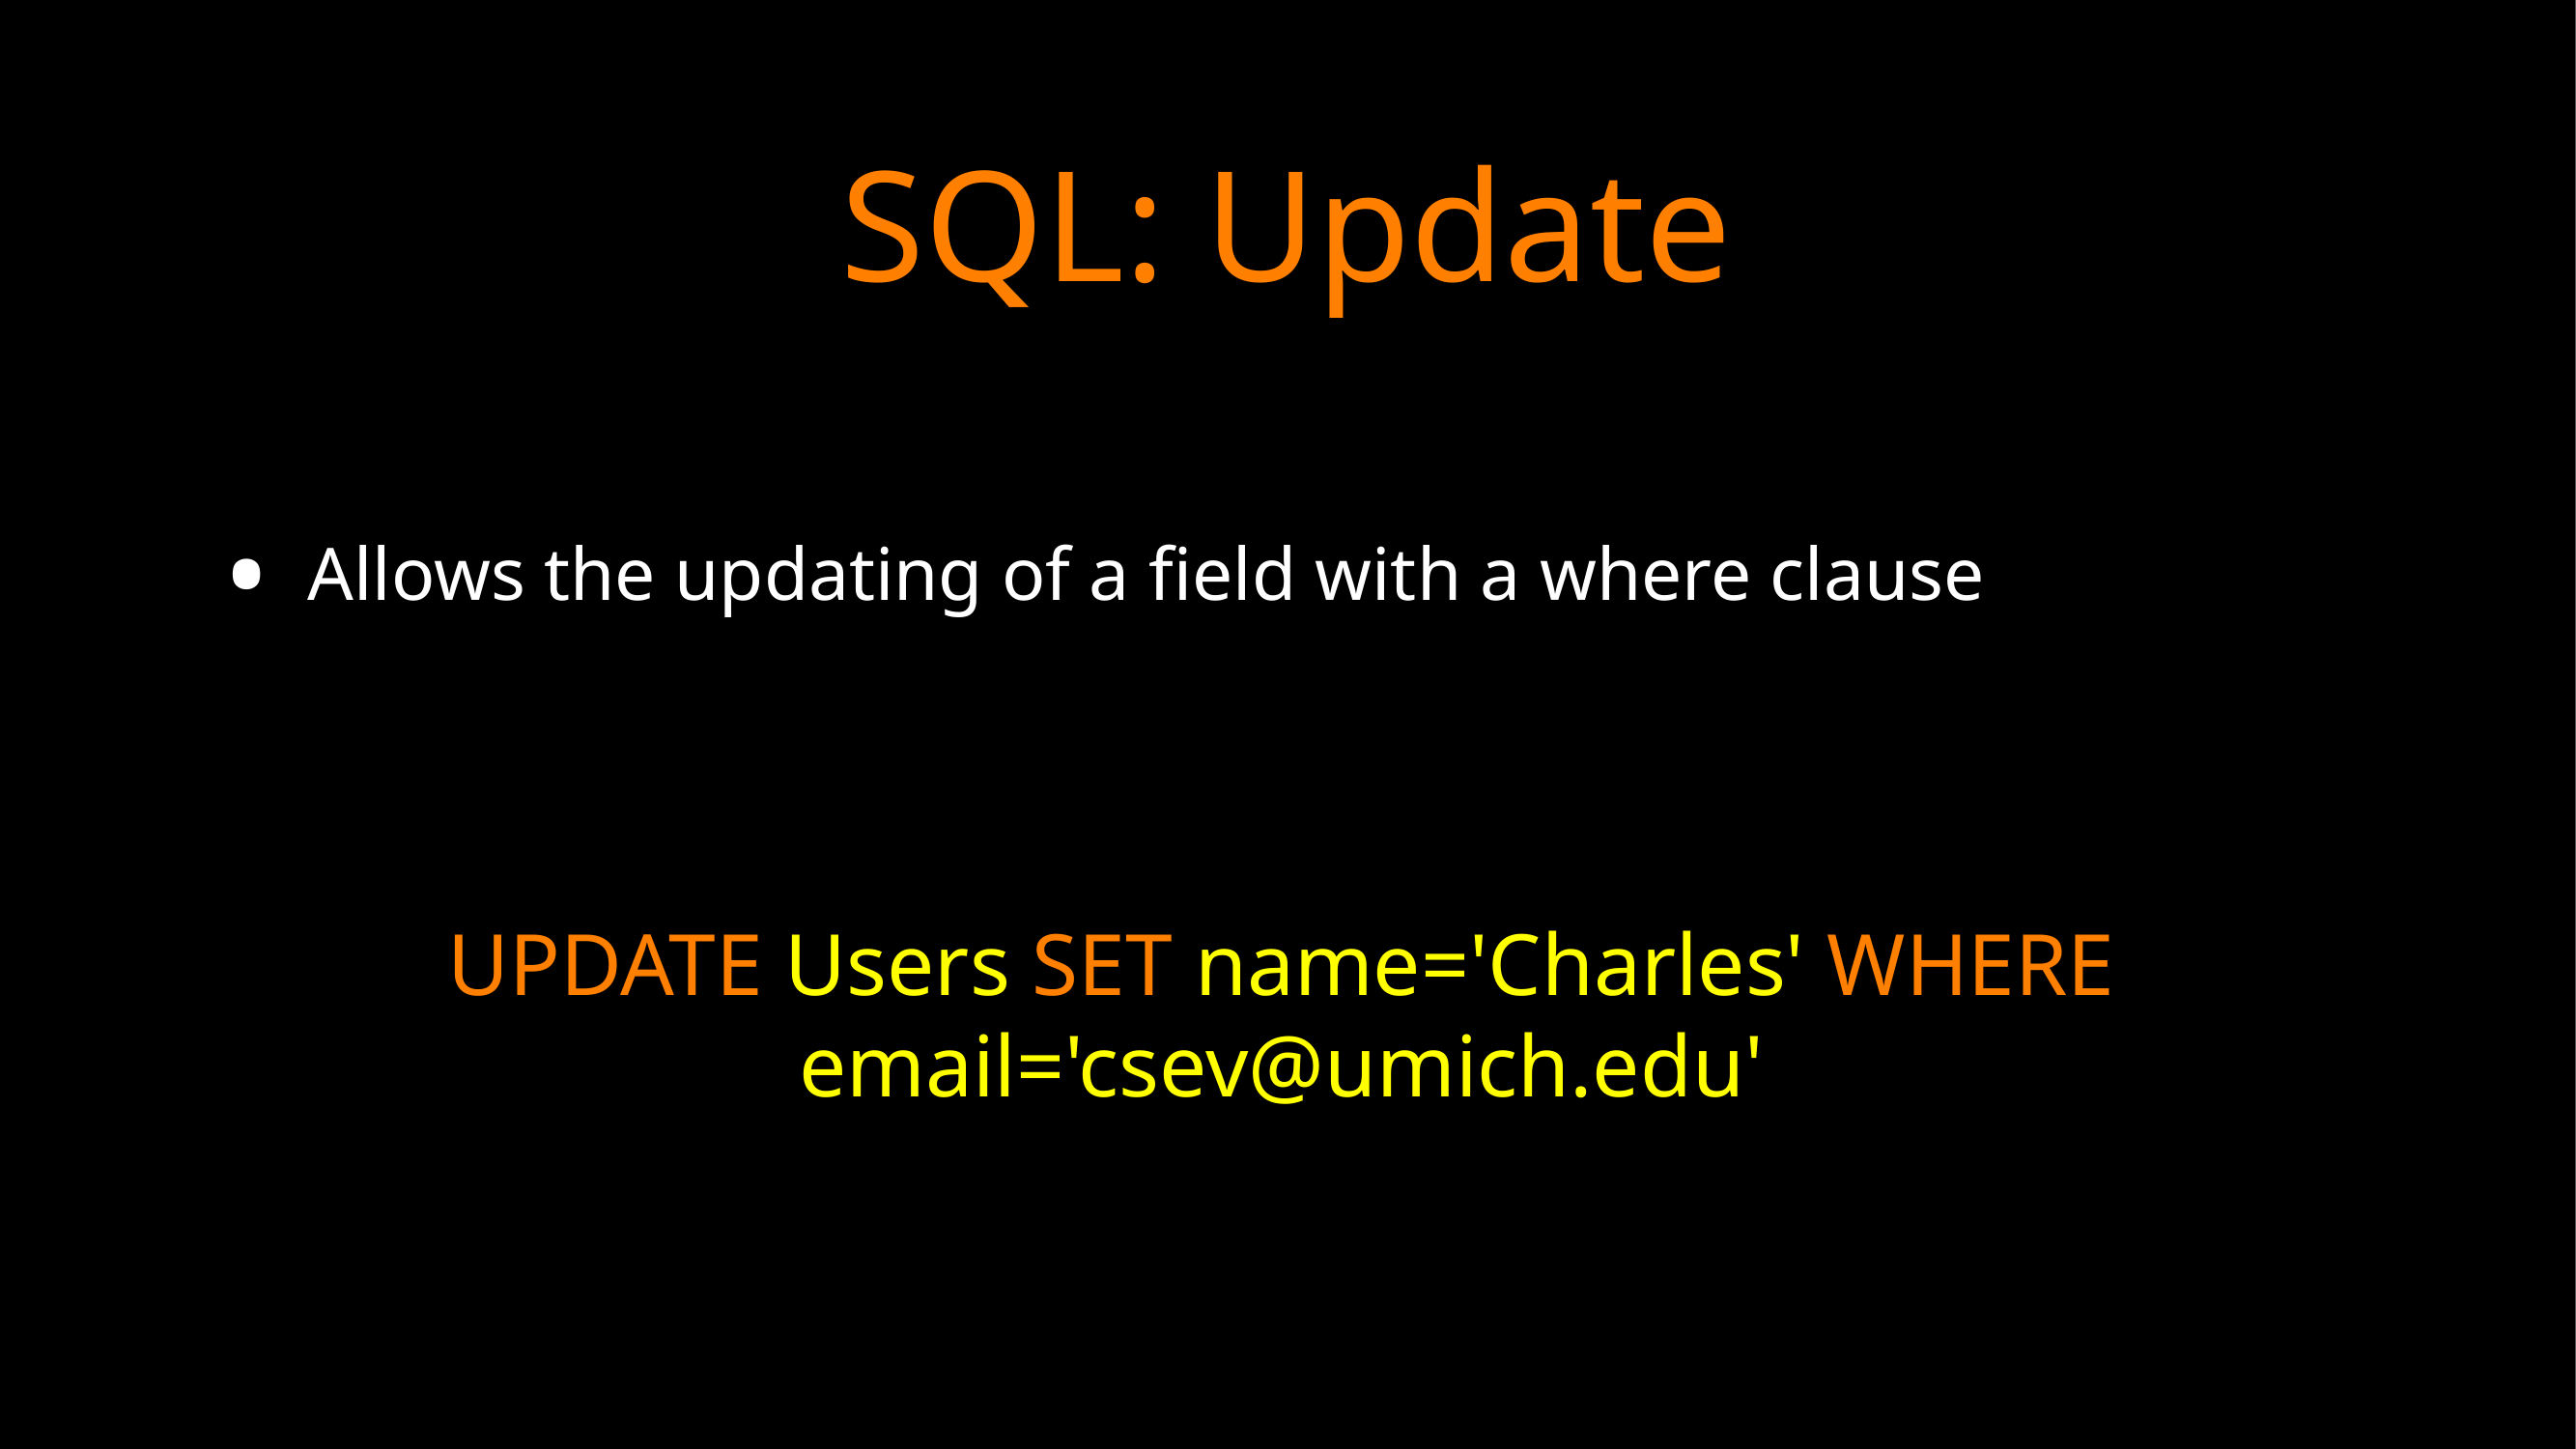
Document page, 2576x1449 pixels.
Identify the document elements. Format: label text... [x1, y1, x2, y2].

list Allows the updating of a field with a where clause [183, 412, 2391, 731]
text_box UPDATE Users SET name='Charles' WHERE email='csev@umich.edu' [34, 888, 2529, 1137]
title SQL: Update [183, 38, 2391, 403]
